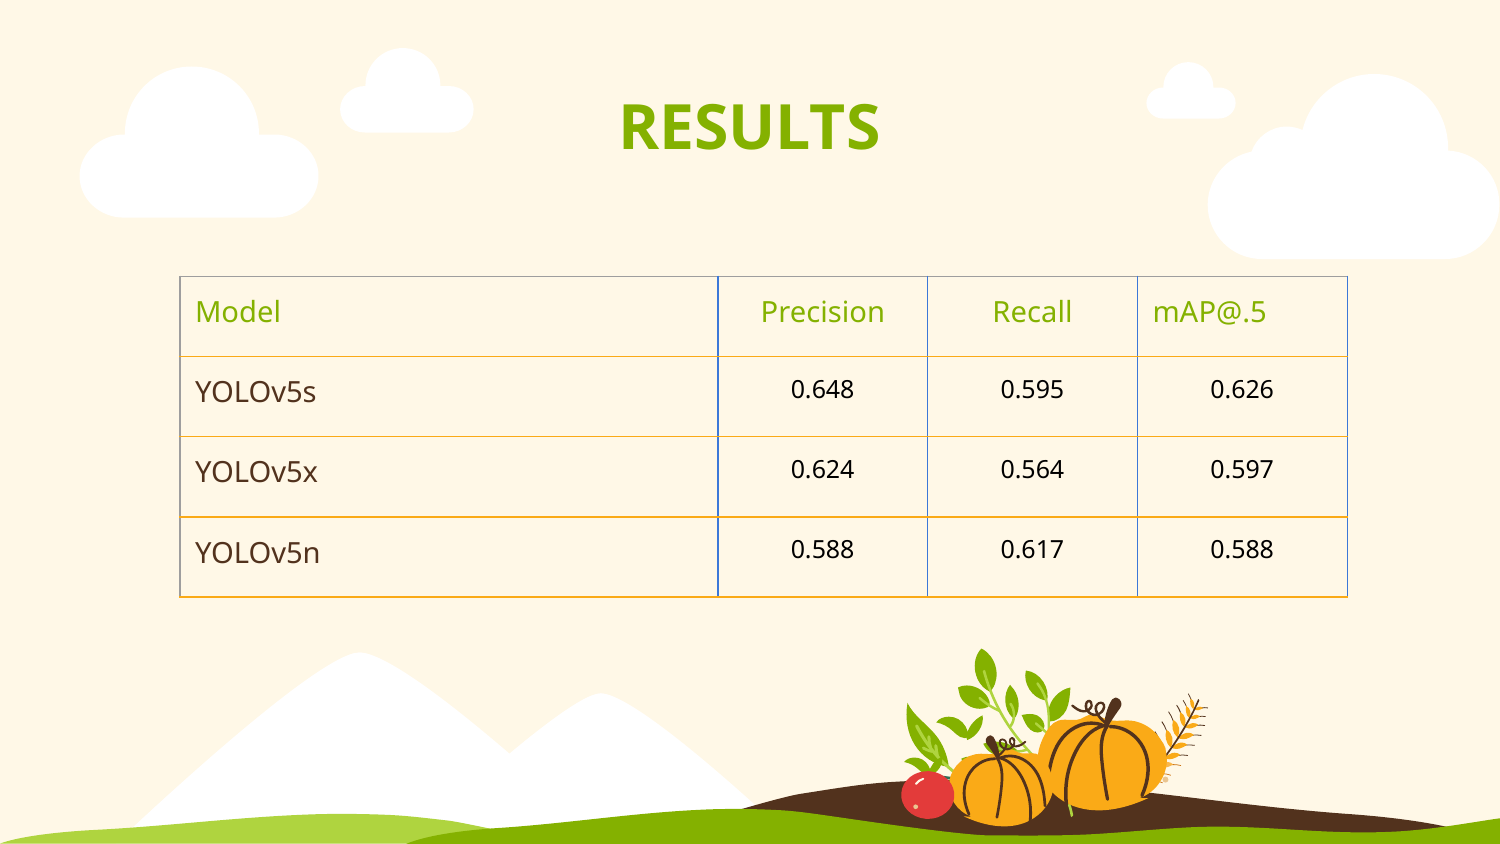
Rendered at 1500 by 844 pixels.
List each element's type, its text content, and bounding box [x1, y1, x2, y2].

table_cell 0.624 [719, 437, 927, 516]
table_header Model [181, 277, 717, 356]
table_cell 0.626 [1138, 357, 1347, 436]
table_header Precision [719, 277, 927, 356]
table_cell 0.617 [928, 518, 1137, 596]
table_header Recall [928, 277, 1137, 356]
table_cell 0.648 [719, 357, 927, 436]
table_cell 0.564 [928, 437, 1137, 516]
table_cell YOLOv5n [181, 518, 717, 596]
table_cell YOLOv5x [181, 437, 717, 516]
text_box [899, 648, 1209, 827]
table_cell 0.595 [928, 357, 1137, 436]
table_cell 0.588 [719, 518, 927, 596]
table_cell 0.597 [1138, 437, 1347, 516]
table_header mAP@.5 [1138, 277, 1347, 356]
table_cell 0.588 [1138, 518, 1347, 596]
title RESULTS [201, 89, 1298, 160]
table_cell YOLOv5s [181, 357, 717, 436]
